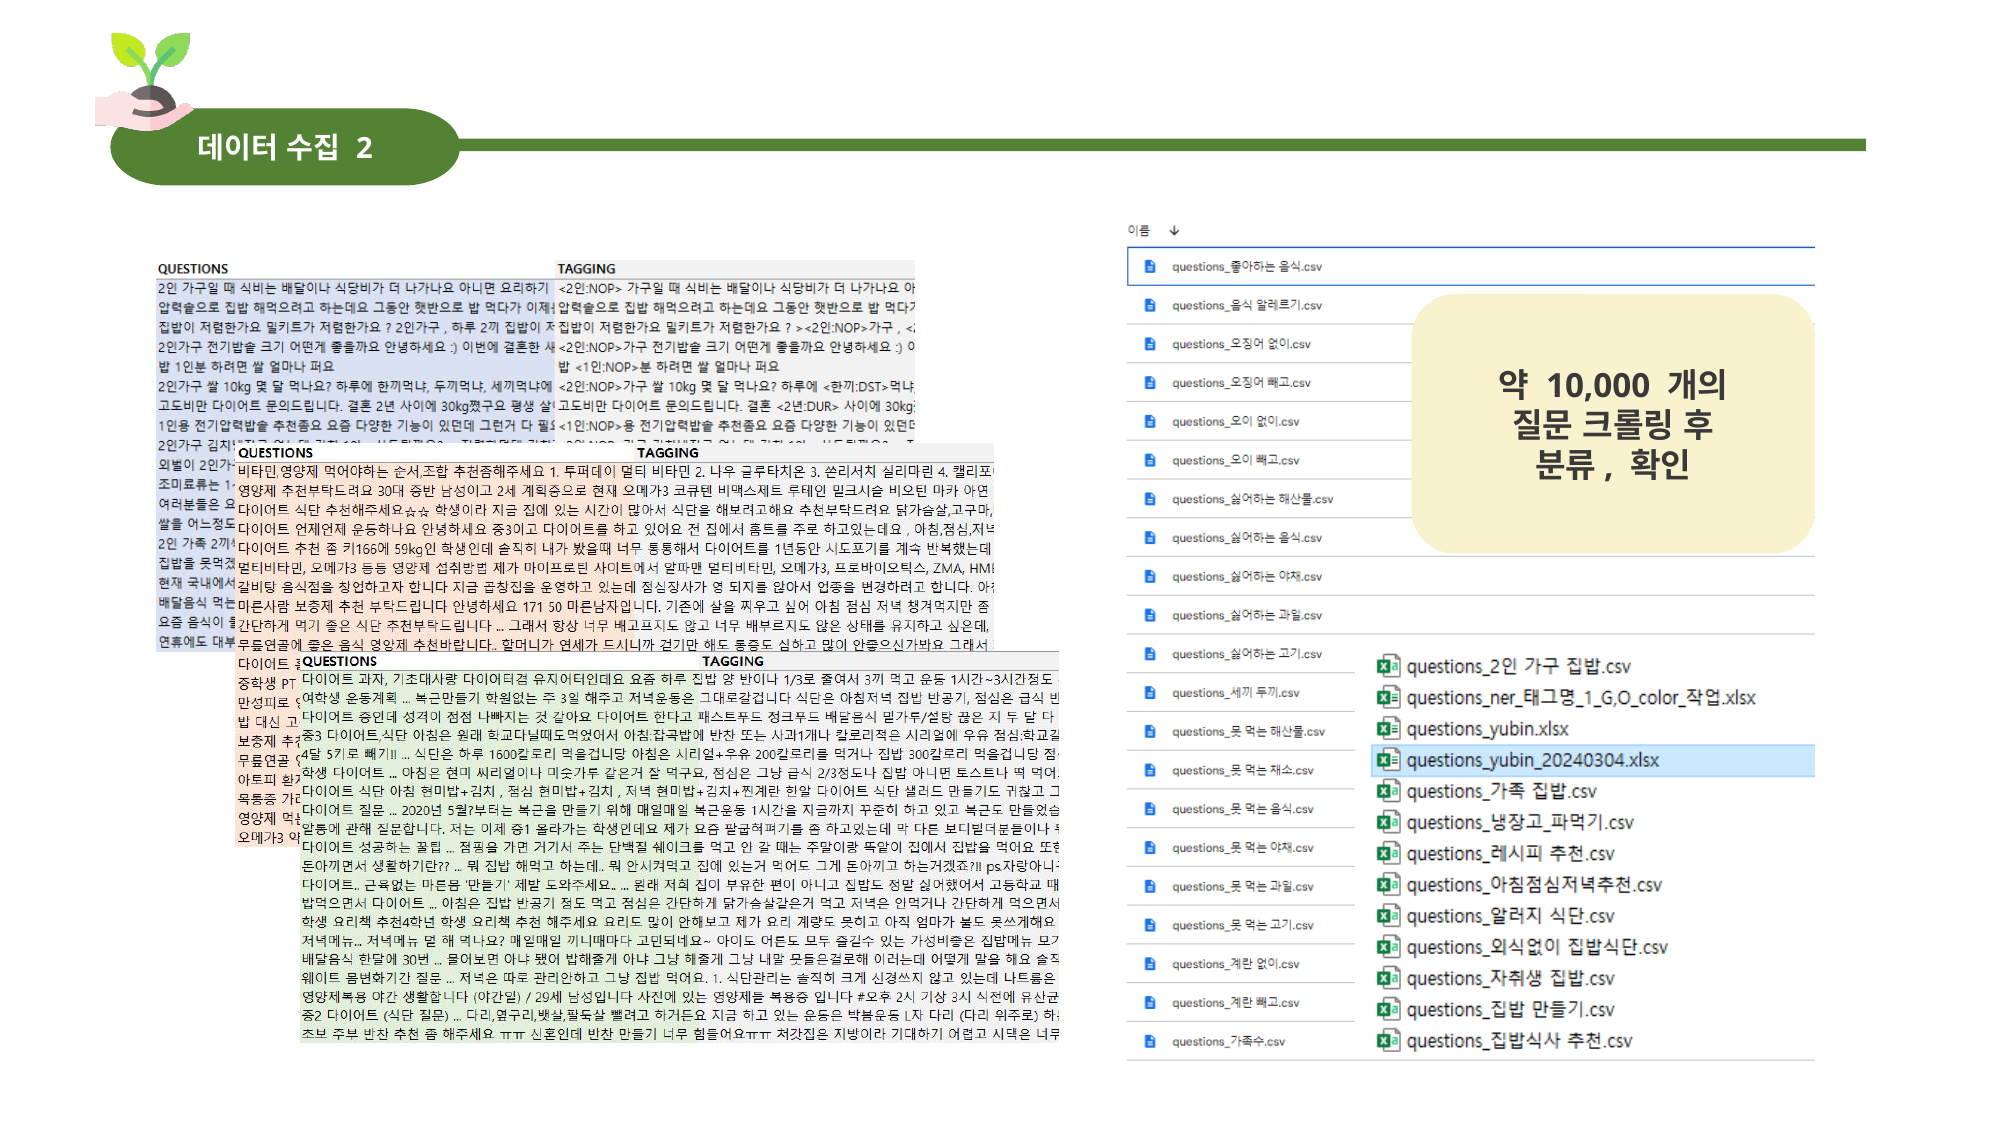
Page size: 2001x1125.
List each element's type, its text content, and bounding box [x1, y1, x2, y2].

picture [95, 33, 194, 132]
text_box [460, 138, 1867, 152]
text_box 데이터 수집 2 [109, 107, 462, 187]
picture [1123, 218, 1815, 1065]
picture [156, 260, 1059, 1043]
